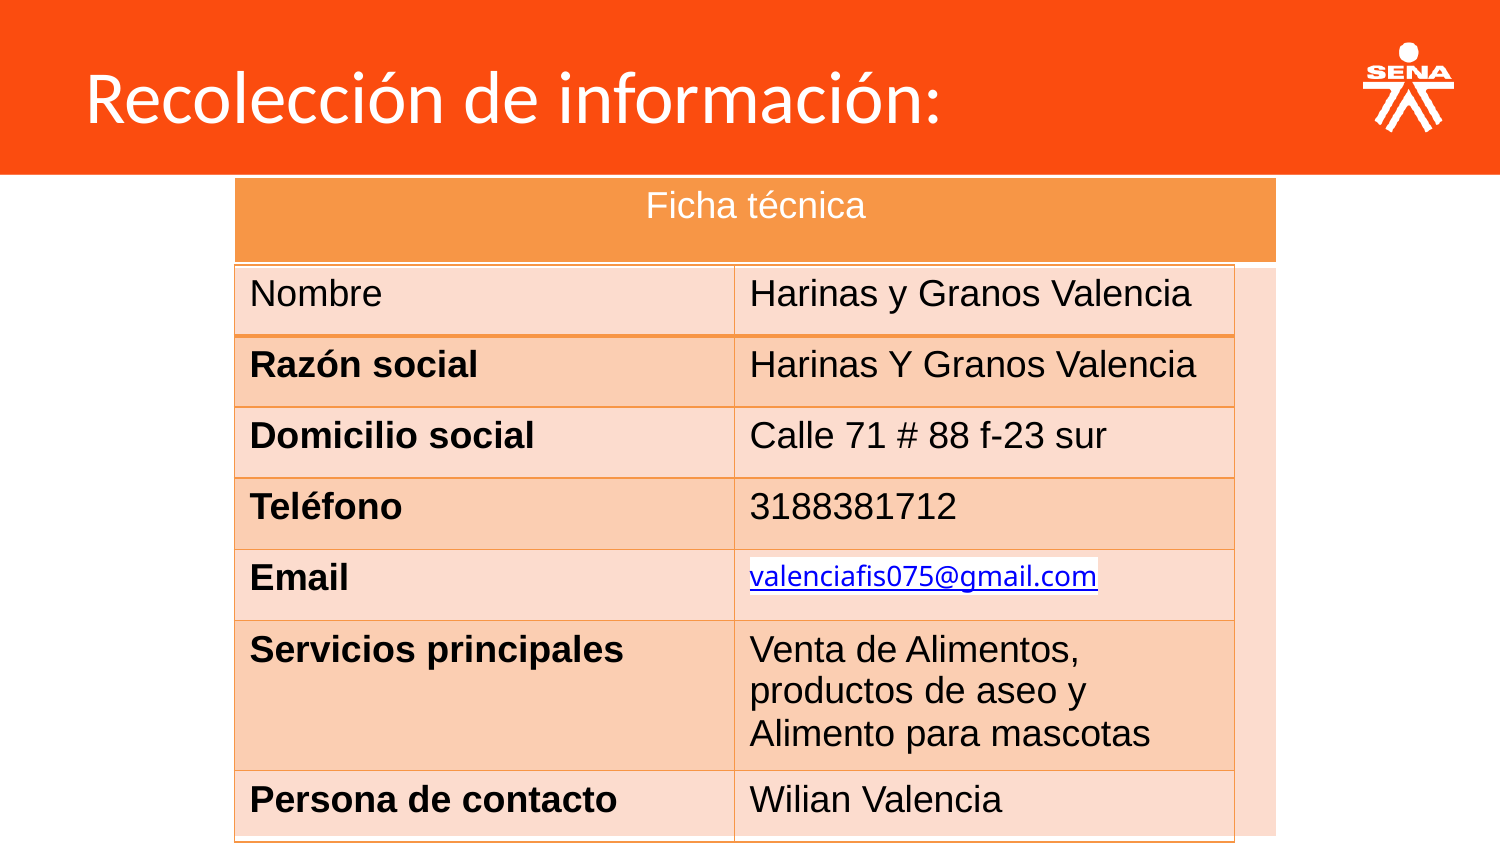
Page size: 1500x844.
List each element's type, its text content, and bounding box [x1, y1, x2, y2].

table_cell Calle 71 # 88 f-23 sur [735, 408, 1234, 477]
table_cell Razón social [235, 338, 734, 406]
table_cell Wilian Valencia [735, 771, 1234, 841]
text_box Recolección de información: [70, 41, 968, 147]
table_cell [1235, 268, 1276, 836]
table_cell 3188381712 [735, 479, 1234, 549]
table_header Harinas y Granos Valencia [735, 266, 1234, 334]
table_cell Persona de contacto [235, 771, 734, 841]
table_header Nombre [235, 266, 734, 334]
table_cell Domicilio social [235, 408, 734, 477]
table_cell Venta de Alimentos, productos de aseo y Alimento para mascotas [735, 621, 1234, 770]
picture [0, 0, 1500, 844]
table_cell Harinas Y Granos Valencia [735, 338, 1234, 406]
table_cell Teléfono [235, 479, 734, 549]
table_cell valenciafis075@gmail.com [735, 550, 1234, 620]
table_header Ficha técnica [235, 178, 1276, 262]
table_cell Servicios principales [235, 621, 734, 770]
table_cell Email [235, 550, 734, 620]
